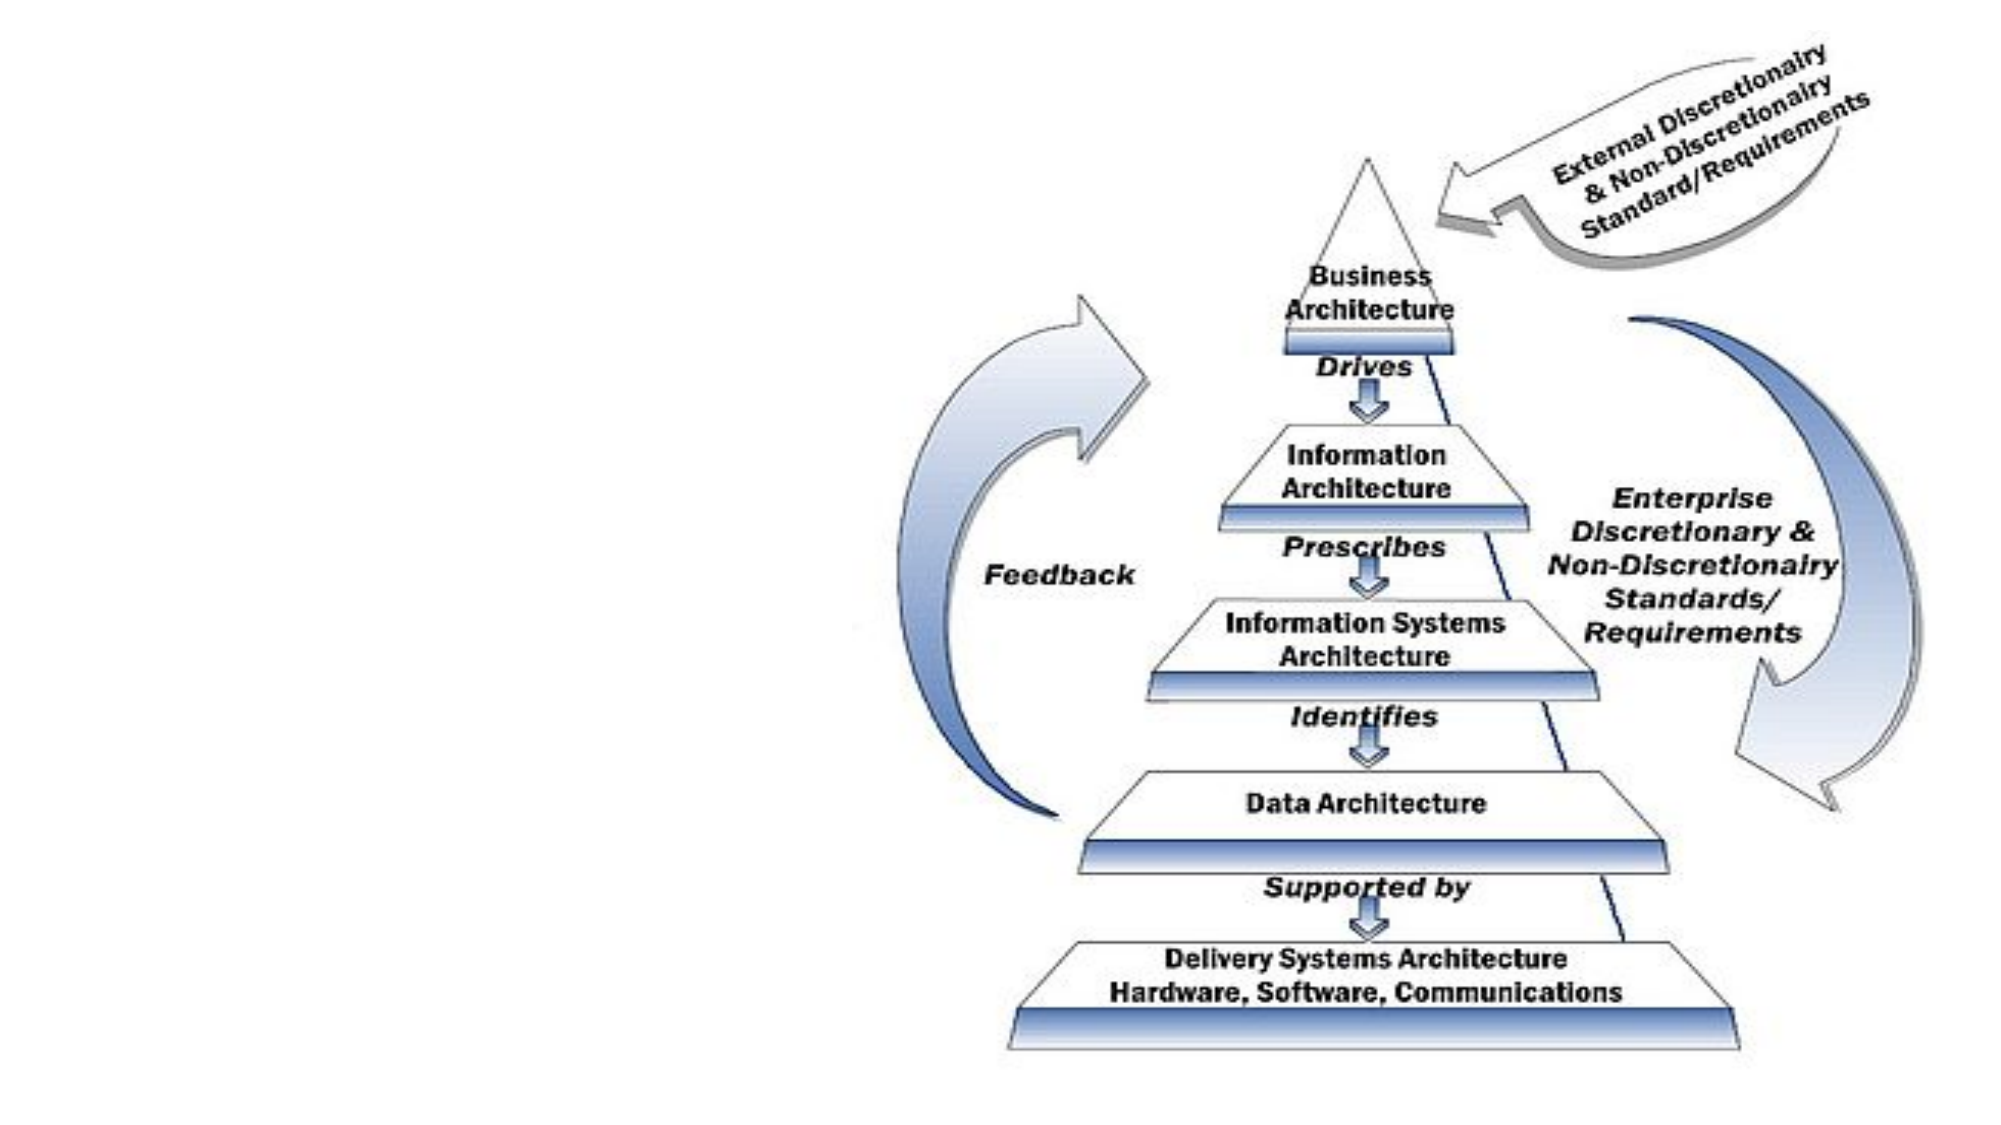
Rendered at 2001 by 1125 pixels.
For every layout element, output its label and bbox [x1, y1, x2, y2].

list [852, 30, 1953, 1082]
